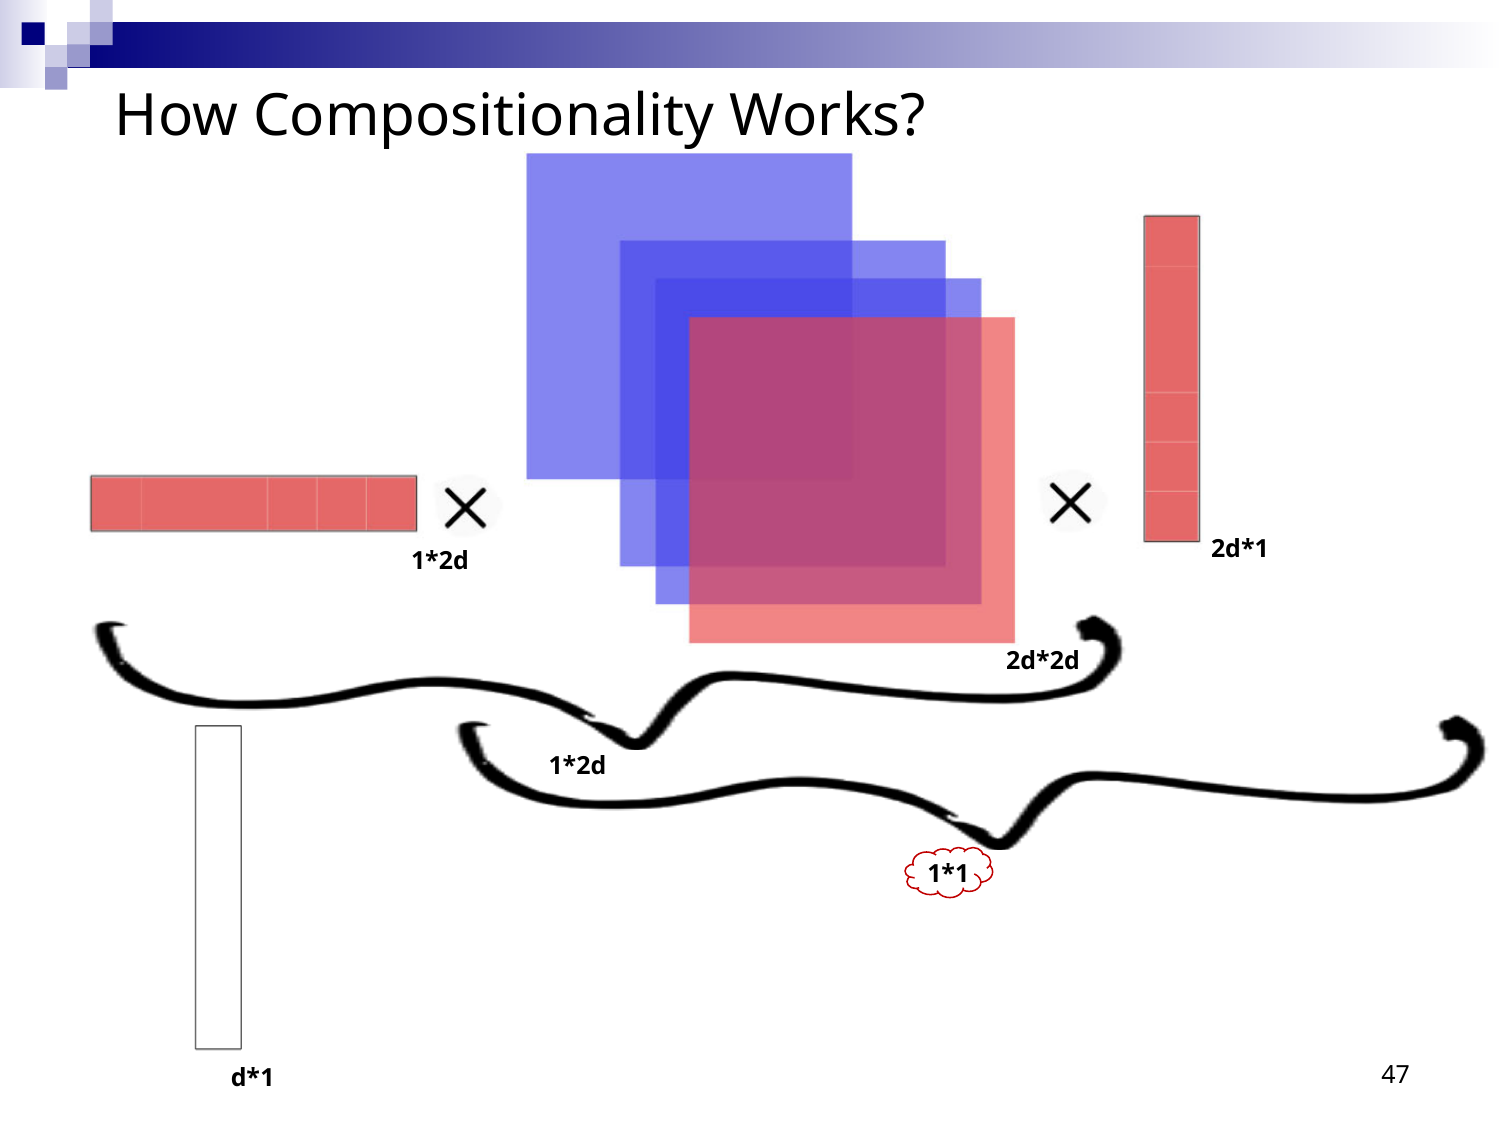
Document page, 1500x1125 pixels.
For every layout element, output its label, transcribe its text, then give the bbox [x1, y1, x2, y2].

picture [62, 462, 508, 563]
slide_number 47 [1074, 1024, 1426, 1101]
text_box d*1 [216, 1054, 290, 1100]
text_box 1*2d [396, 546, 484, 583]
text_box 2d*1 [1196, 525, 1284, 570]
picture [39, 124, 1500, 1125]
text_box How Compositionality Works? [99, 0, 1450, 225]
